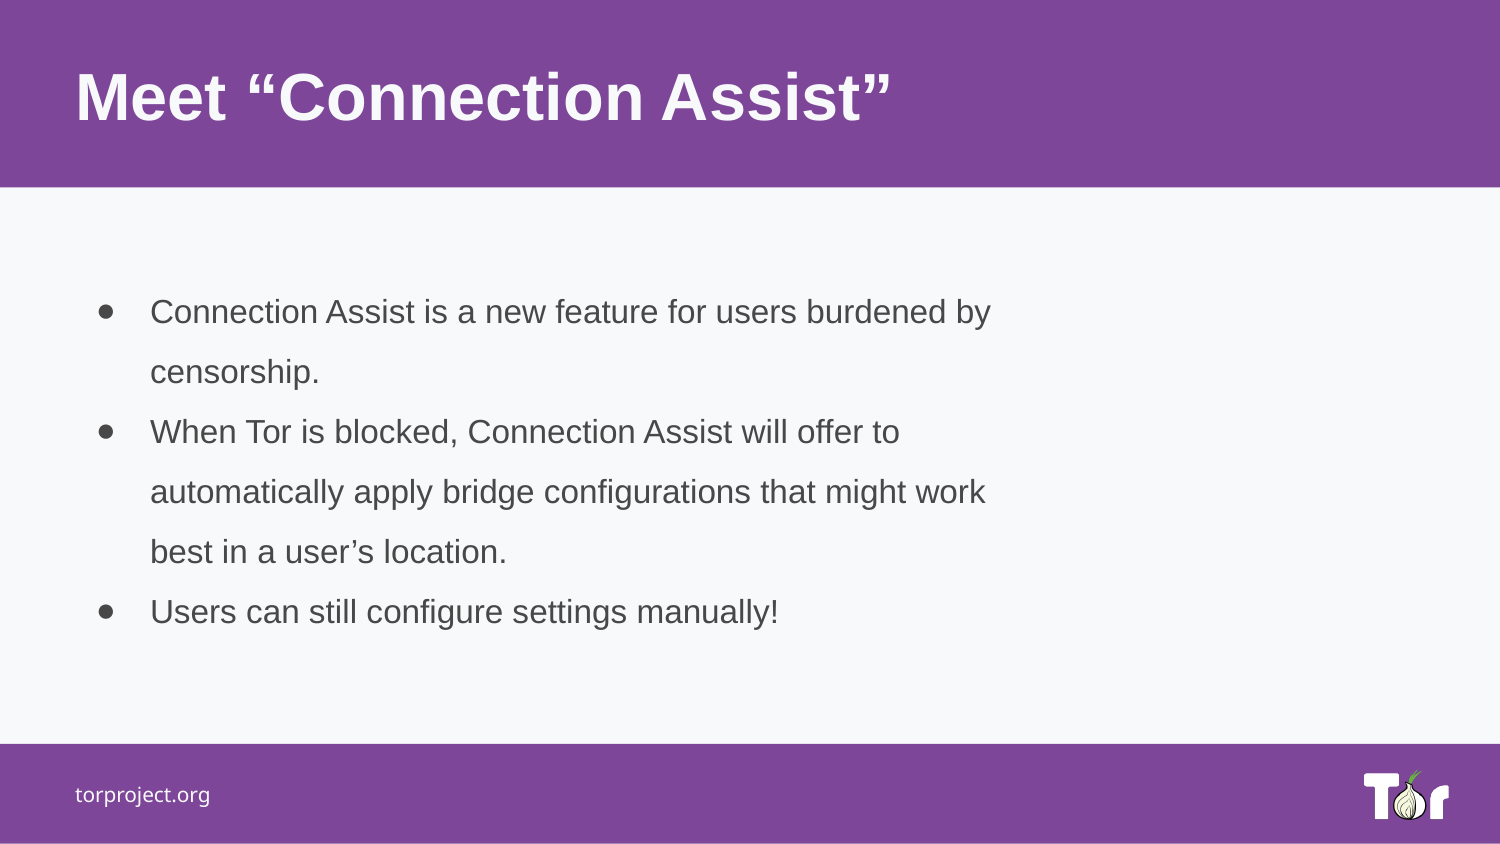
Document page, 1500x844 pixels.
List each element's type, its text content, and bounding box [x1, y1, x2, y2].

text_box Connection Assist is a new feature for users burdened by censorship. When Tor is blocked, Connection Assist will offer to automatically apply bridge configurations that might work best in a user’s location. Users can still configure settings manually! [75, 187, 1050, 713]
picture [1364, 768, 1449, 820]
text_box Meet “Connection Assist” [74, 46, 1436, 141]
